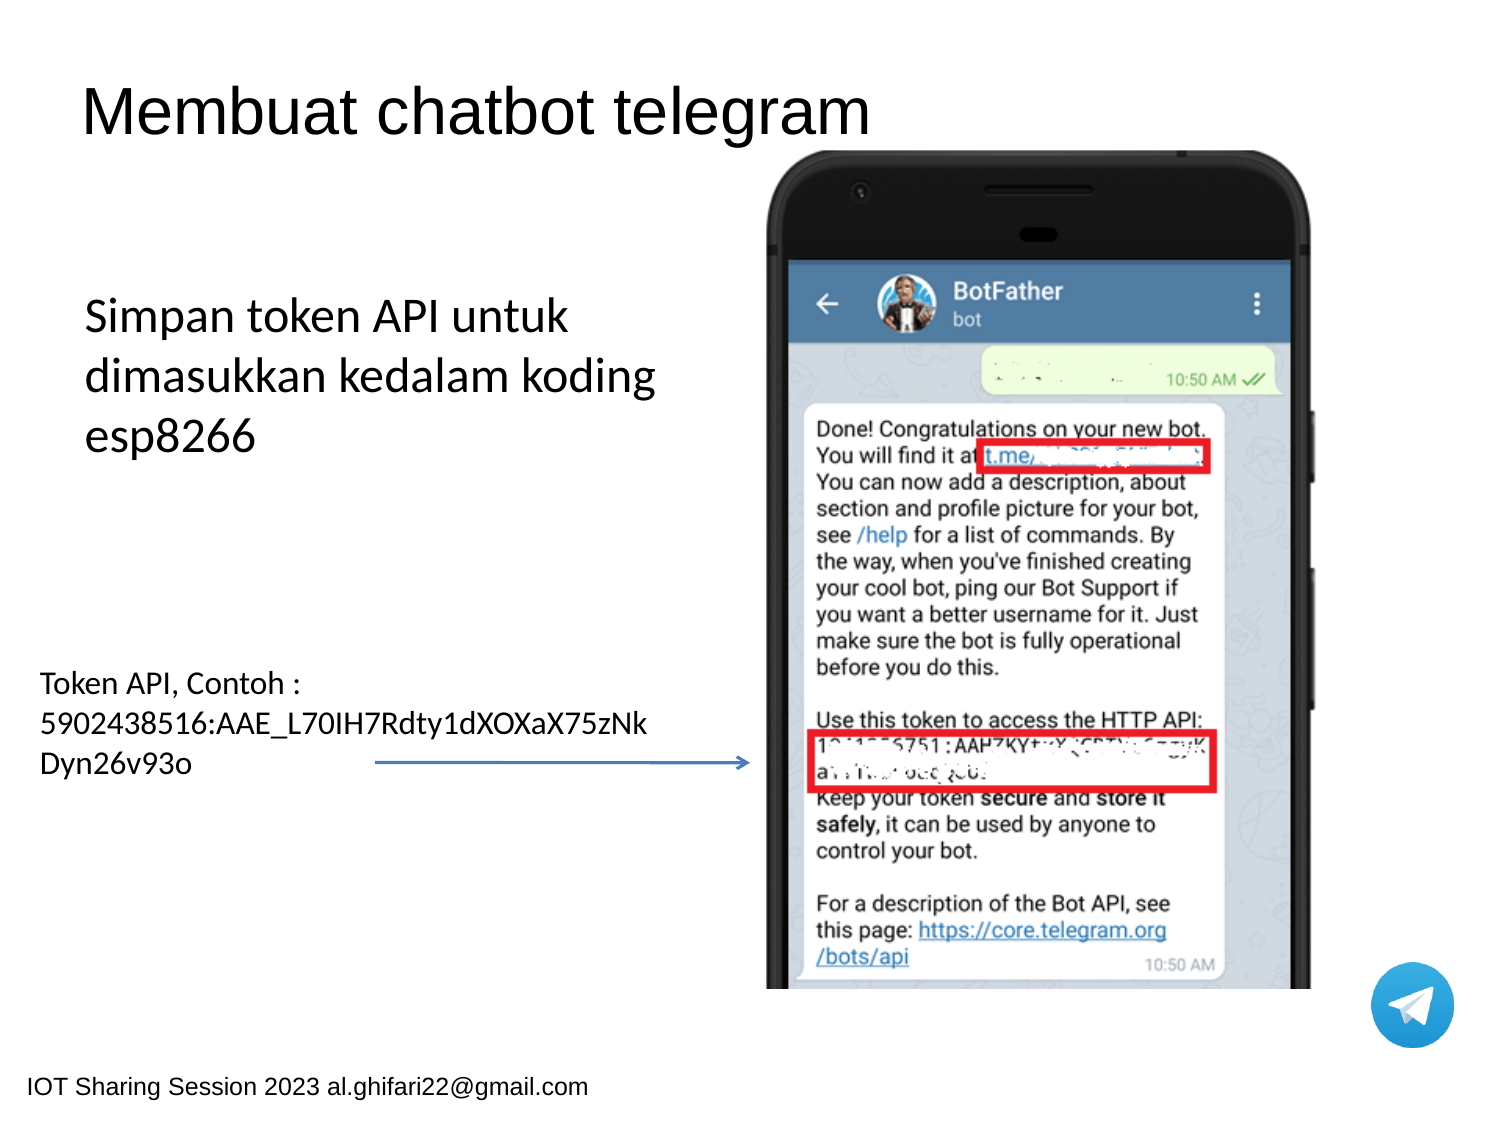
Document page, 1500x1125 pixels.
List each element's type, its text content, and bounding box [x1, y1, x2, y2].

text_box Token API, Contoh : 5902438516:AAE_L70IH7Rdty1dXOXaX75zNkDyn26v93o [24, 654, 681, 789]
text_box Membuat chatbot telegram [66, 60, 889, 156]
text_box IOT Sharing Session 2023 al.ghifari22@gmail.com [11, 1062, 605, 1108]
picture [762, 149, 1319, 990]
text_box Simpan token API untuk dimasukkan kedalam koding esp8266 [69, 274, 725, 470]
picture [1370, 962, 1455, 1049]
